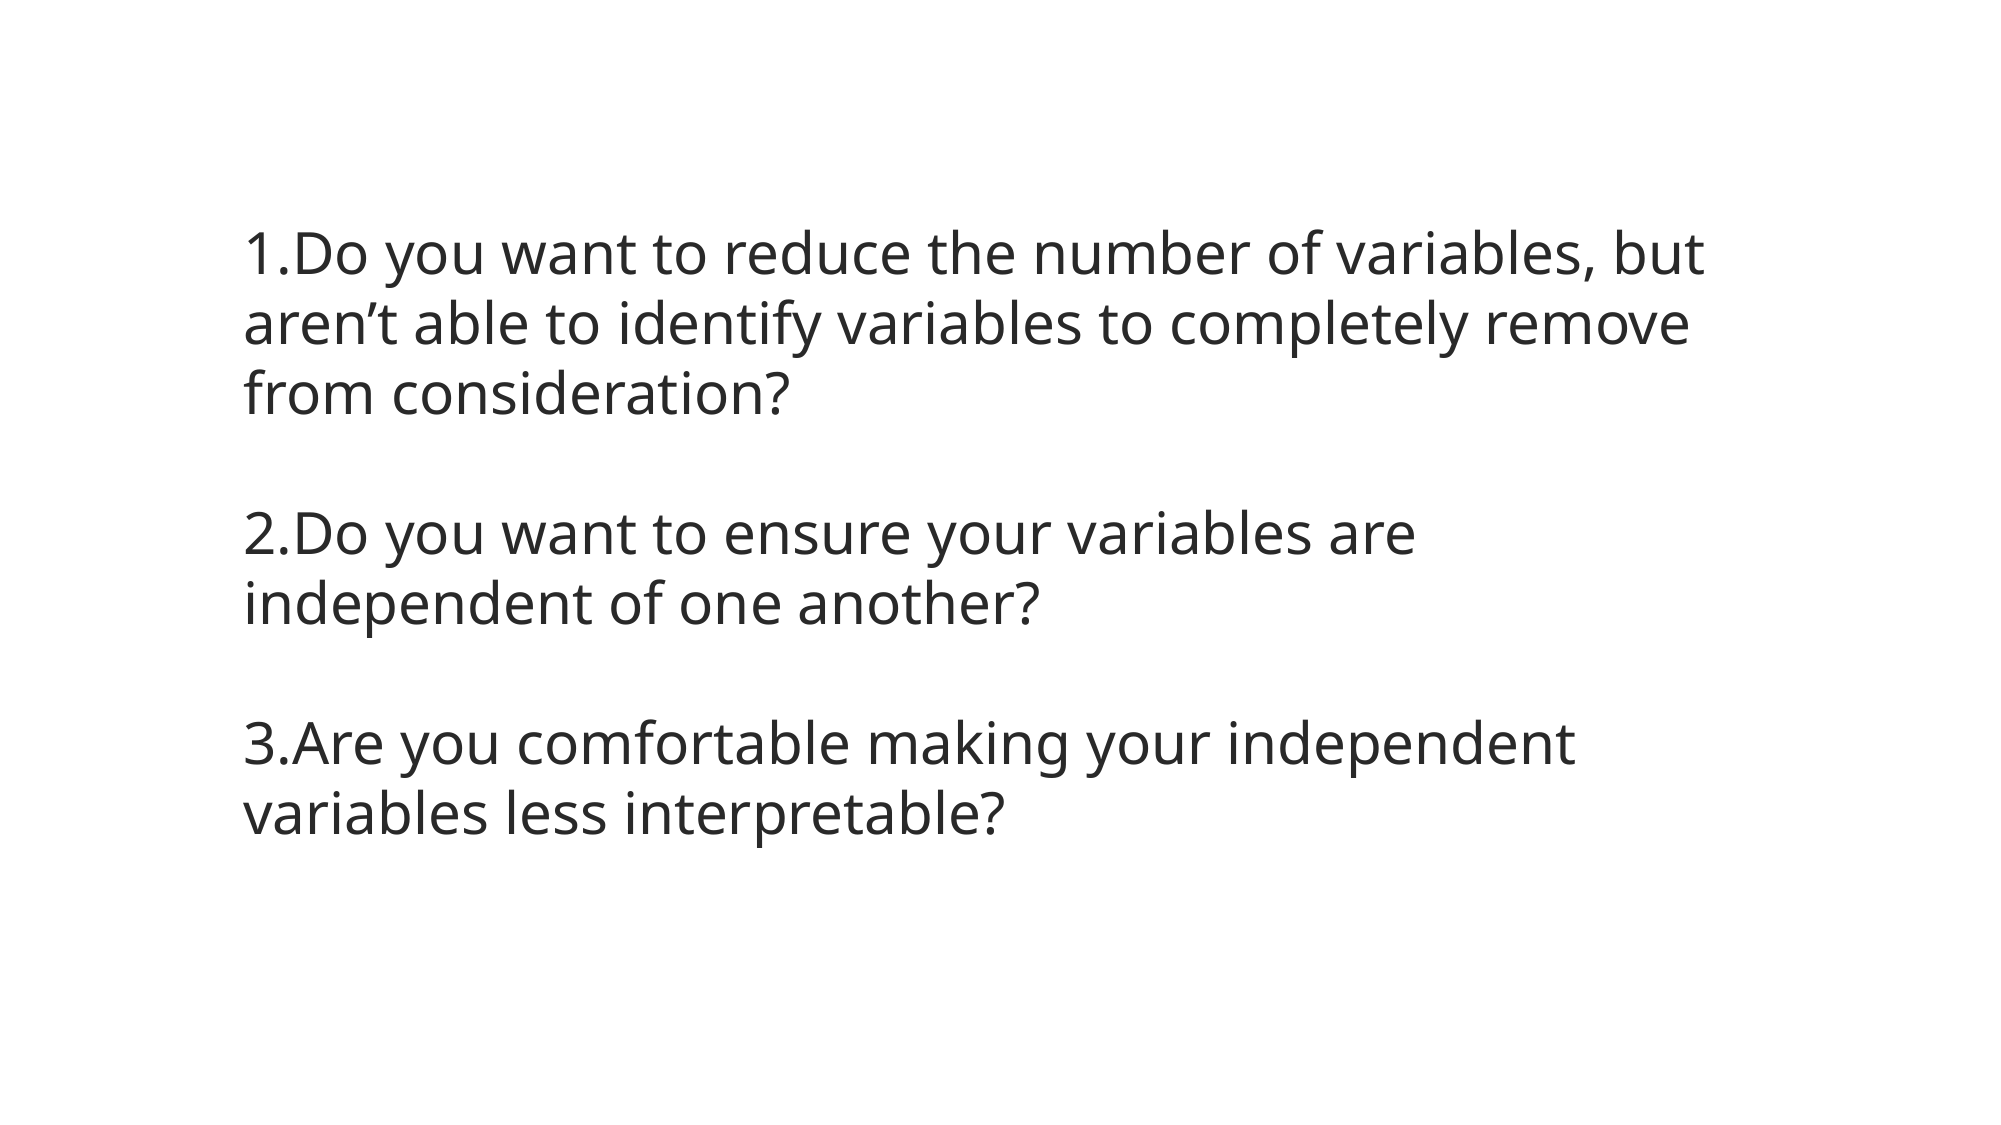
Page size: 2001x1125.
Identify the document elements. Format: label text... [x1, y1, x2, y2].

text_box Do you want to reduce the number of variables, but aren’t able to identify variables to completely remove from consideration? Do you want to ensure your variables are independent of one another? Are you comfortable making your independent variables less interpretable? [228, 208, 1757, 854]
